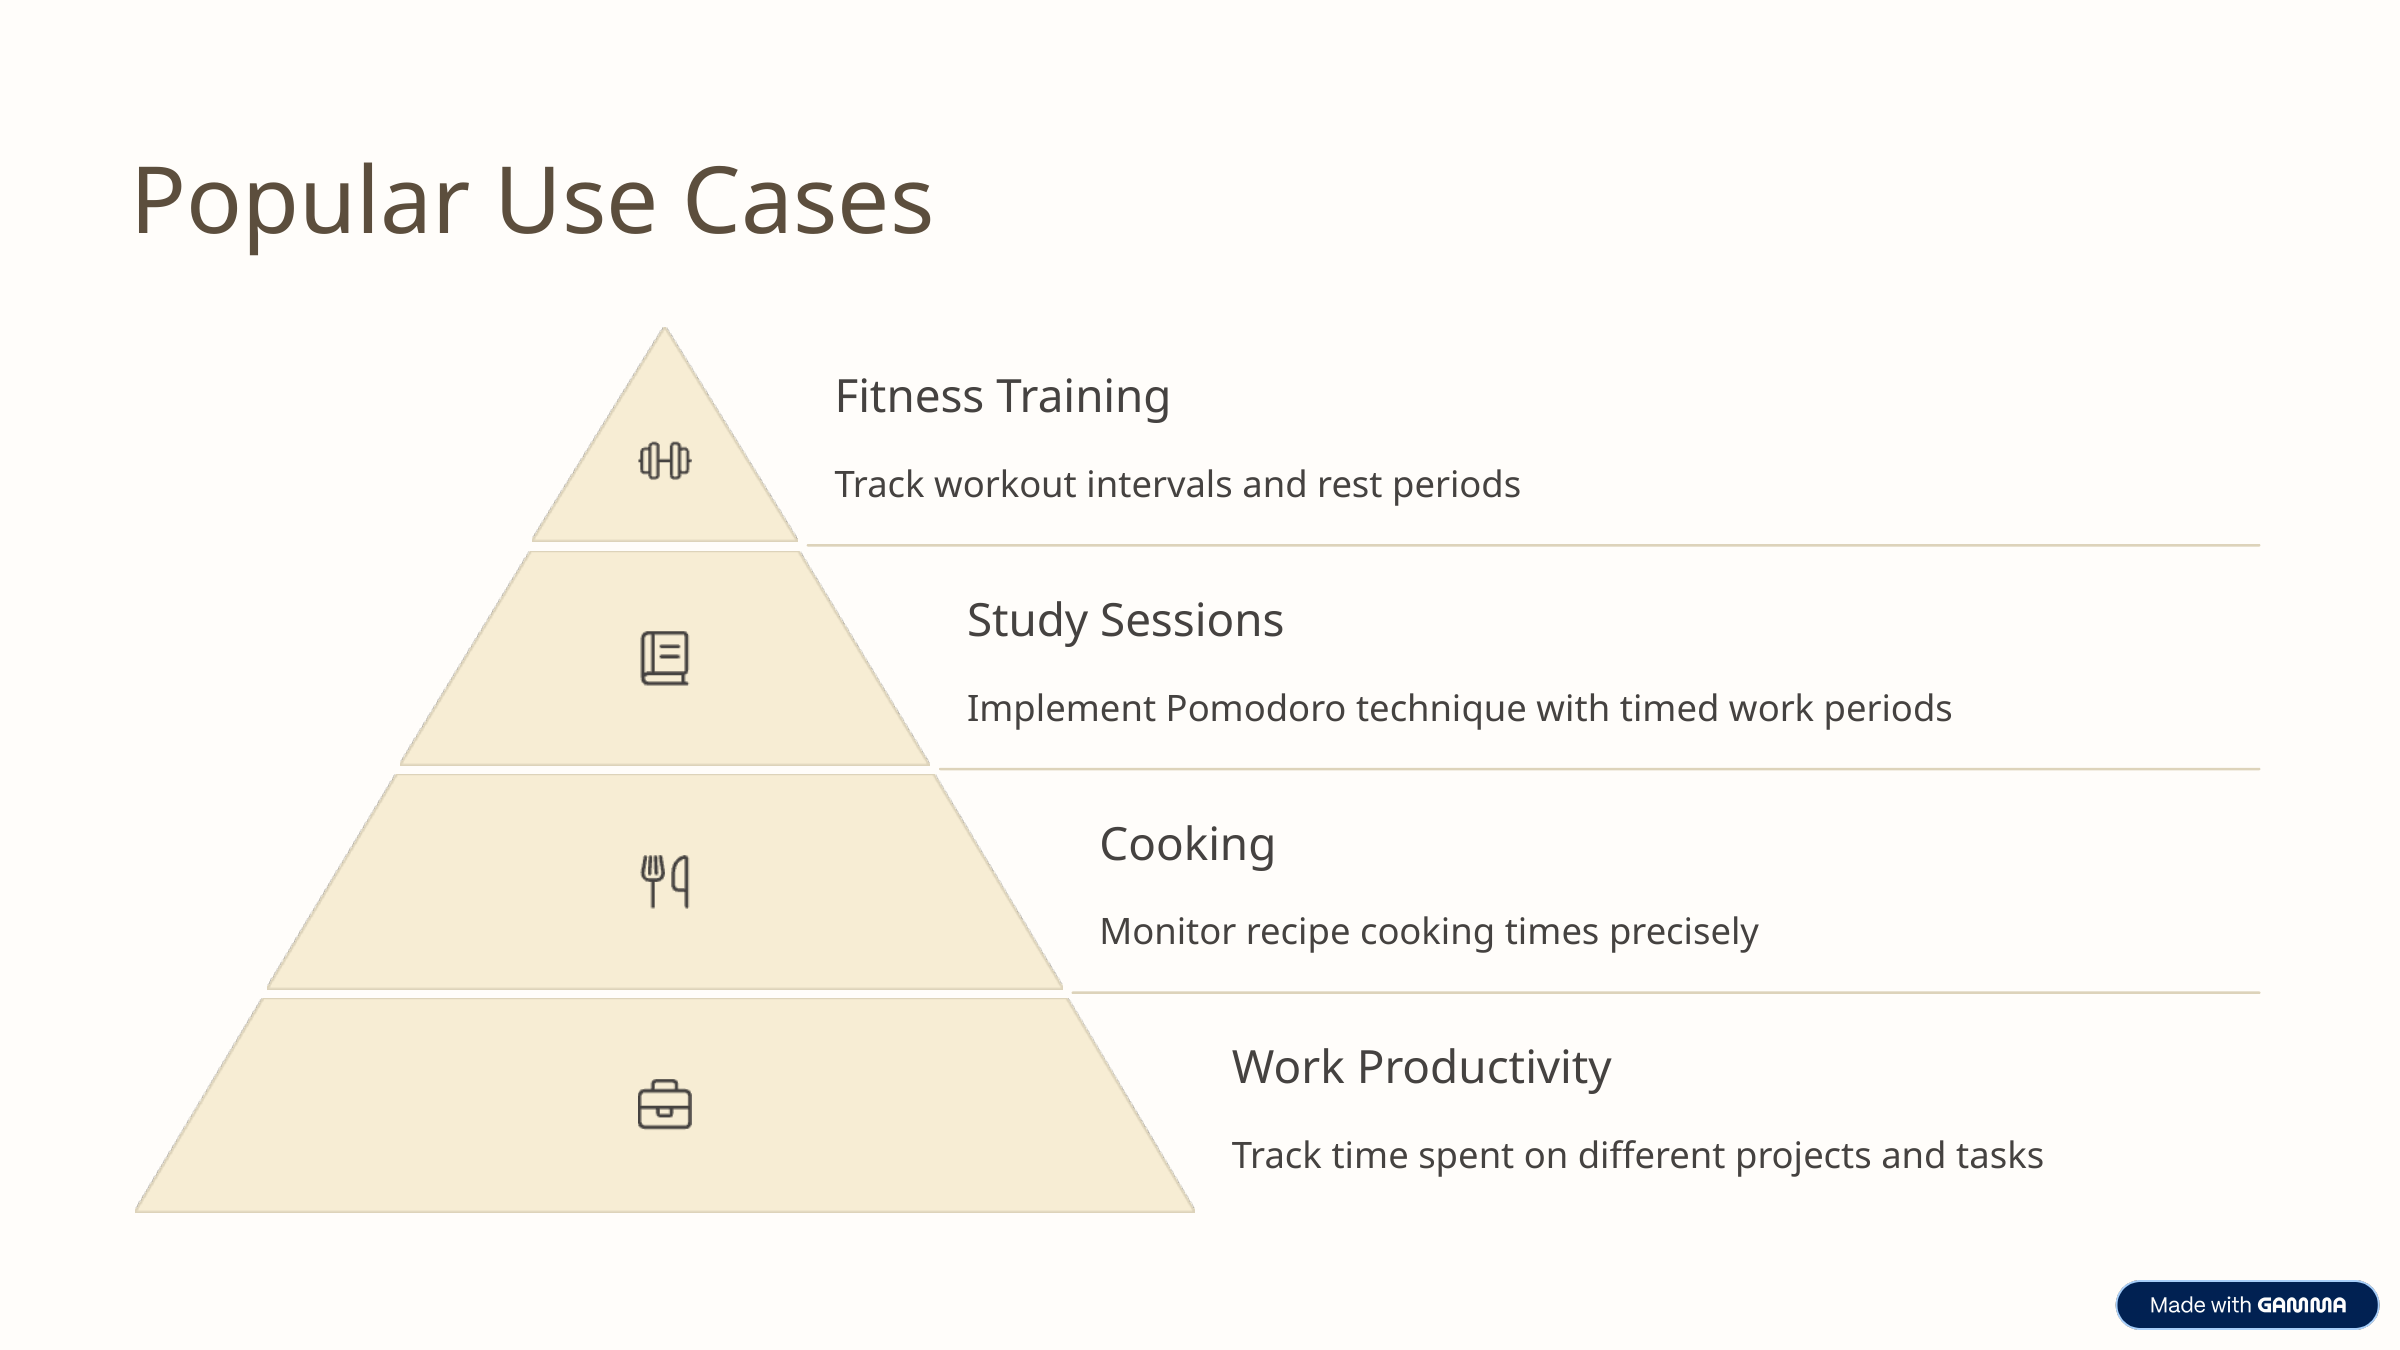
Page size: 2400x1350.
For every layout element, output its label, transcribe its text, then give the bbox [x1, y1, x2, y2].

text_box Track workout intervals and rest periods [834, 445, 1524, 505]
picture [400, 551, 930, 766]
text_box Track time spent on different projects and tasks [1231, 1116, 2060, 1176]
picture [2106, 1271, 2389, 1339]
text_box Implement Pomodoro technique with timed work periods [967, 668, 1951, 729]
text_box Cooking [1099, 812, 1565, 871]
picture [135, 998, 1195, 1213]
picture [532, 327, 798, 542]
text_box Fitness Training [834, 364, 1300, 423]
text_box Monitor recipe cooking times precisely [1099, 892, 1770, 953]
text_box Study Sessions [967, 588, 1433, 647]
text_box Popular Use Cases [130, 136, 1061, 254]
text_box Work Productivity [1231, 1035, 1697, 1094]
text_box [939, 767, 2261, 771]
picture [267, 774, 1063, 990]
